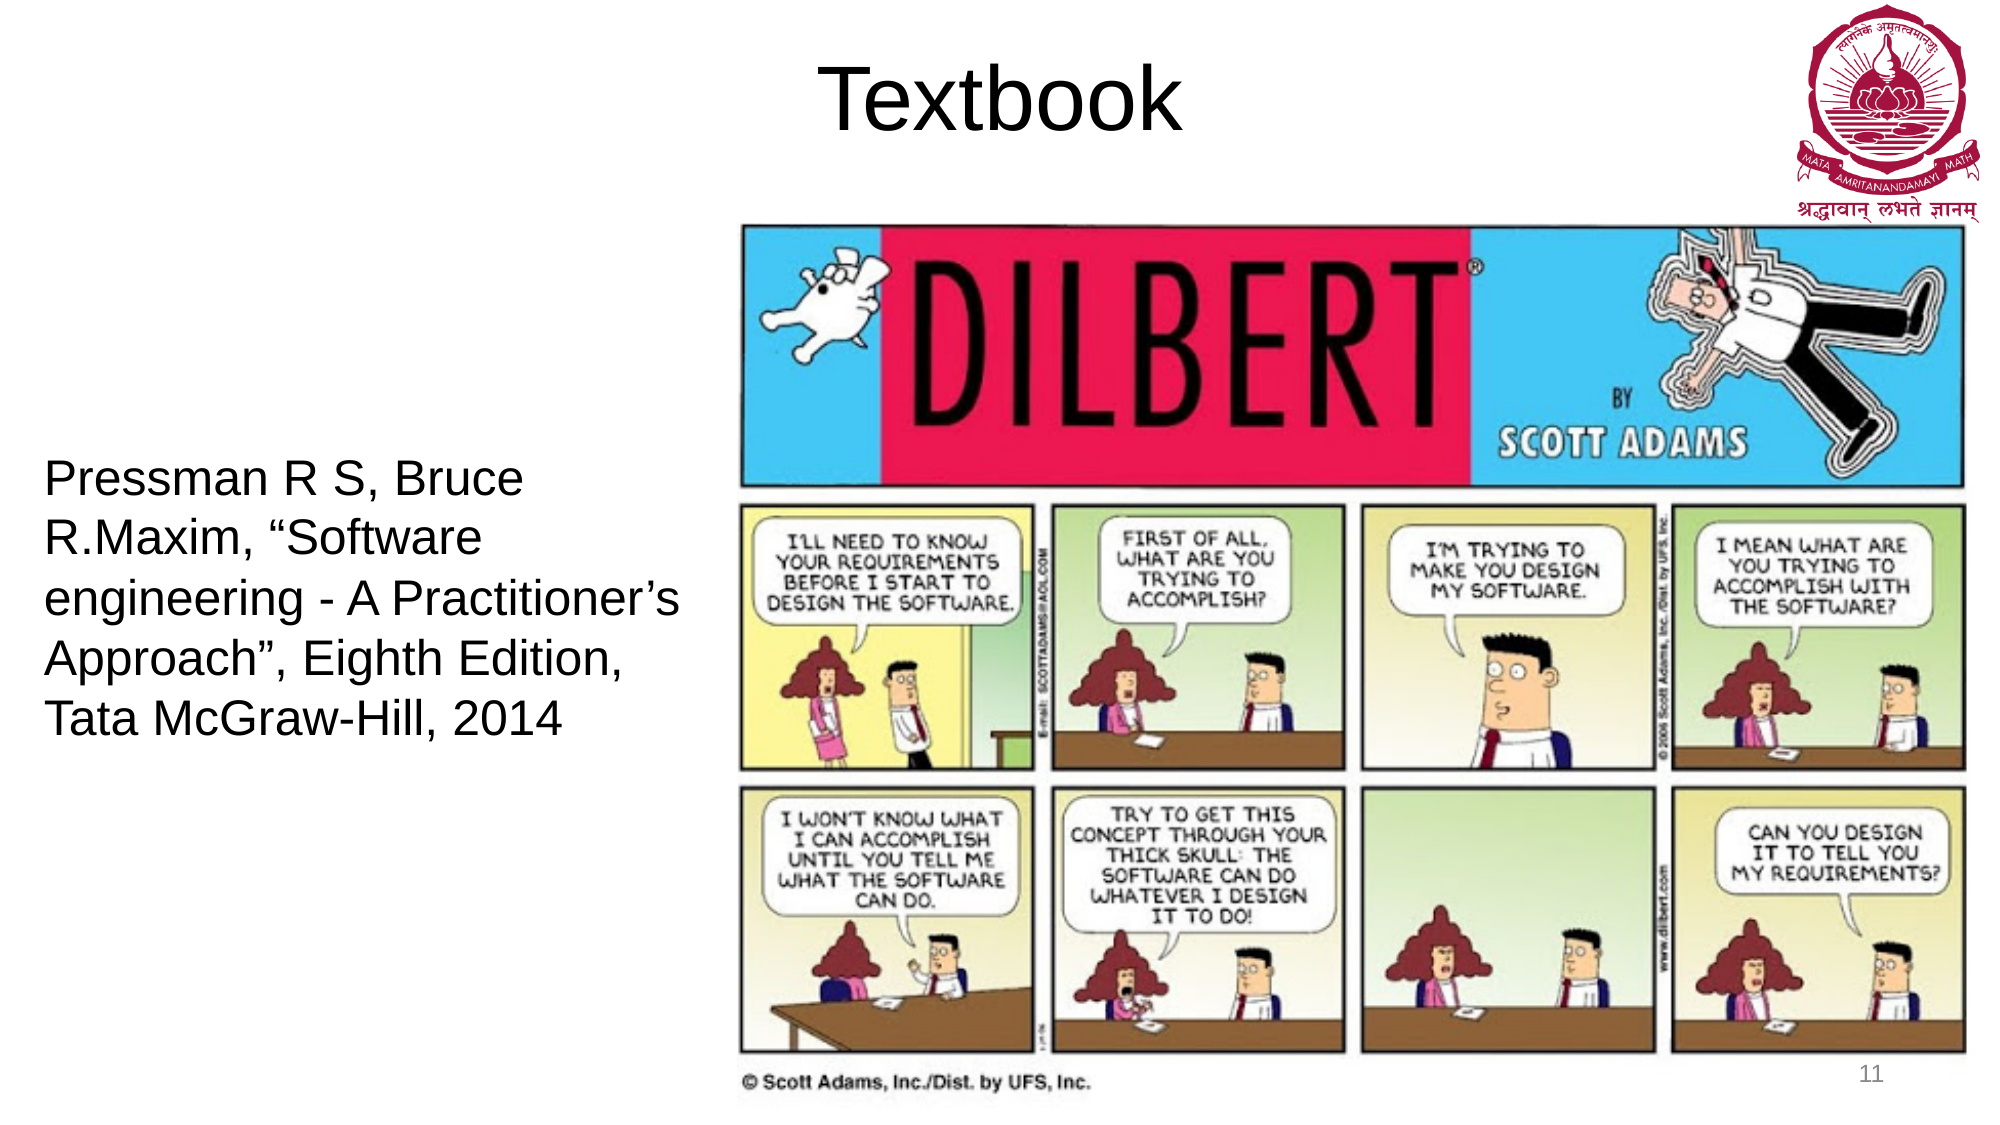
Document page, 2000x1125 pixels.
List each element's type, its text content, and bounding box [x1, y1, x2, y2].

picture [736, 1, 2000, 1125]
title Textbook [99, 0, 1900, 188]
list Pressman R S, Bruce R.Maxim, “Software engineering - A Practitioner’s Approach”, Eighth Edition, Tata McGraw-Hill, 2014 [28, 437, 736, 775]
